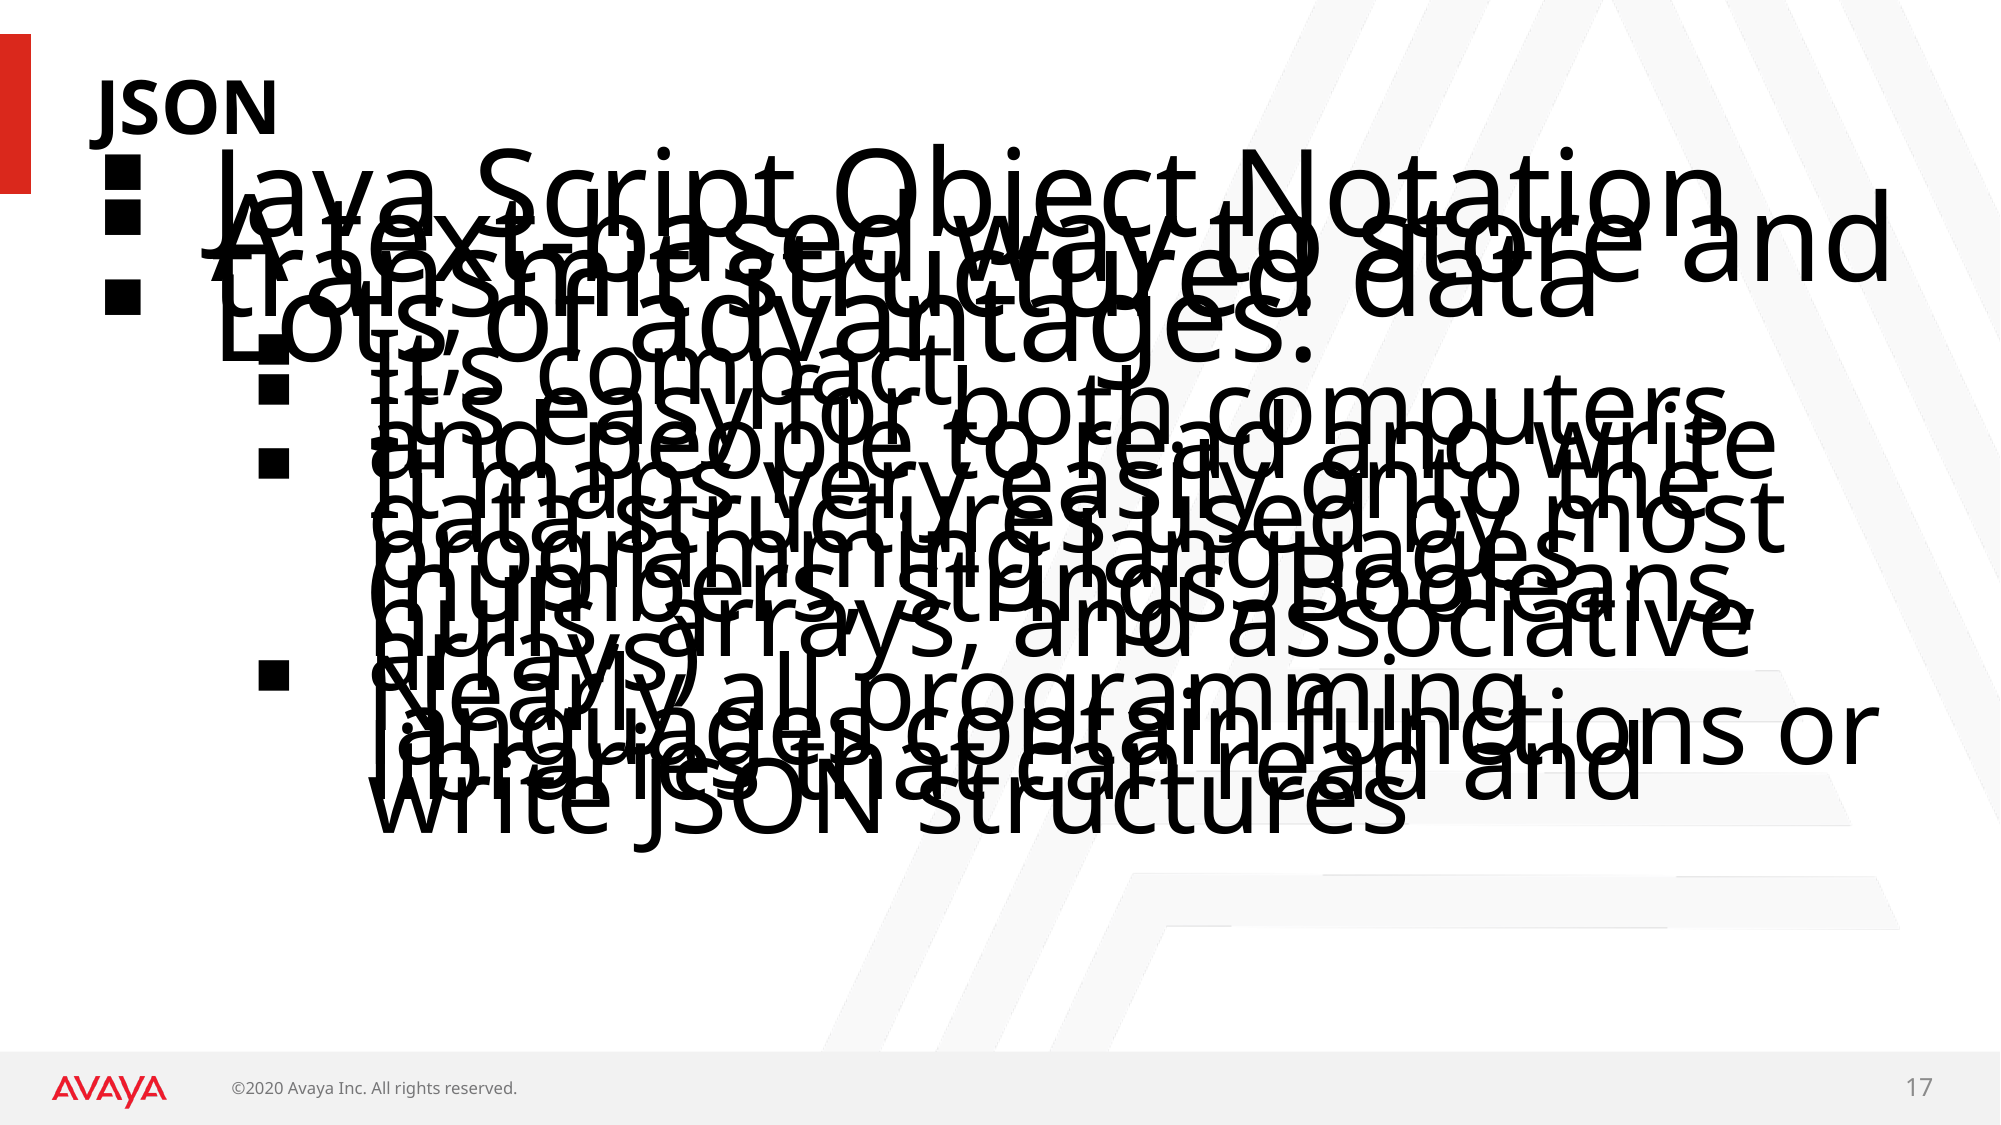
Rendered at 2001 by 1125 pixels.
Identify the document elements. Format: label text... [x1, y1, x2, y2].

title JSON [79, 1, 1916, 219]
list Java Script Object Notation A text-based way to store and transmit structured data Lots of advantages: It’s compact It’s easy for both computers and people to read and write It maps very easily onto the data structures used by most programming languages (numbers, strings, Booleans, nulls, arrays, and associative arrays) Nearly all programming languages contain functions or libraries that can read and write JSON structures [79, 219, 1916, 885]
